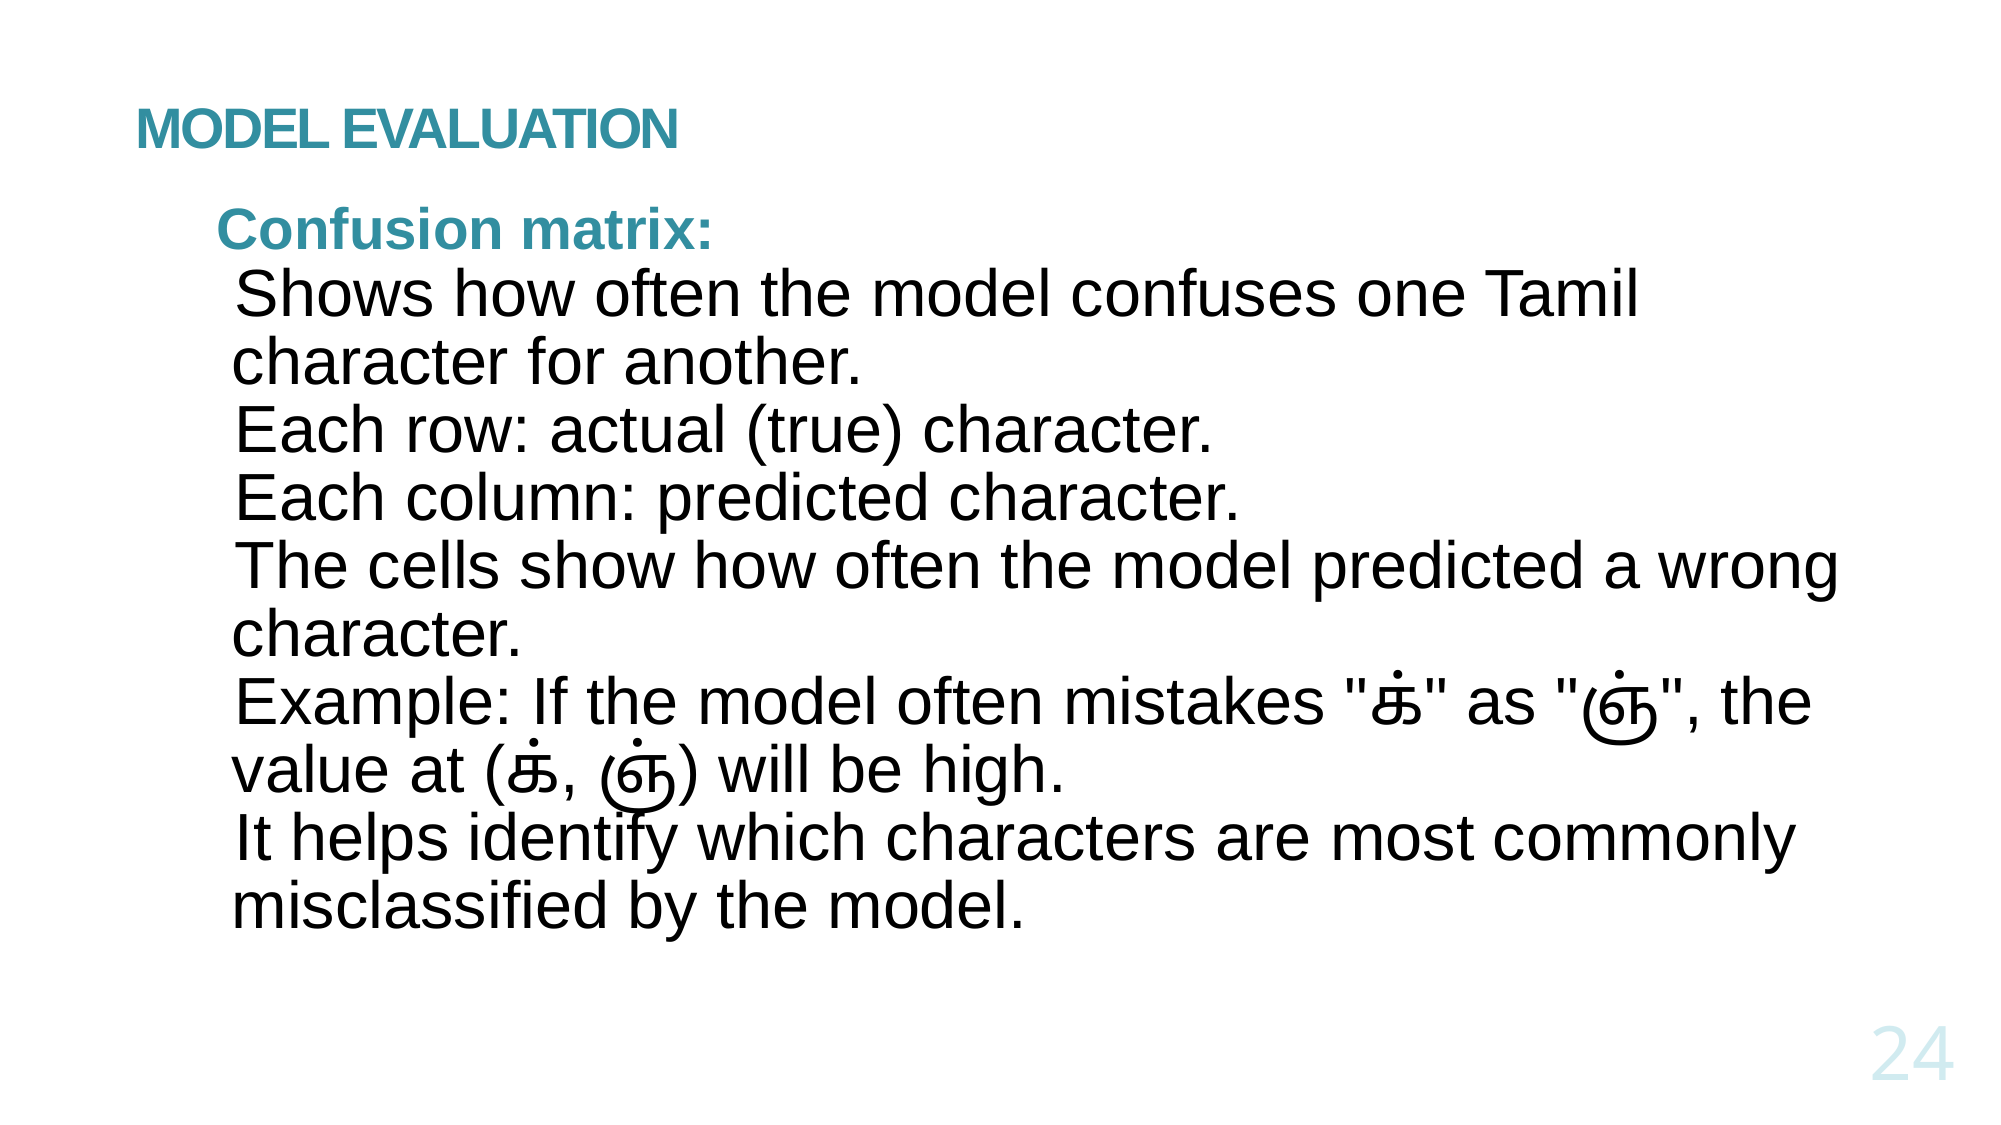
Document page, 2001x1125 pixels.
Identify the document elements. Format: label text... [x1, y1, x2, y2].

title MODEL EVALUATION [120, 94, 1163, 296]
slide_number 24 [1779, 984, 1971, 1115]
list Confusion matrix: Shows how often the model confuses one Tamil character for another. Each row: actual (true) character. Each column: predicted character. The cells show how often the model predicted a wrong character. Example: If the model often mistakes "க்" as "ஞ்", the value at (க், ஞ்) will be high. It helps identify which characters are most commonly misclassified by the model. [201, 194, 1950, 1021]
